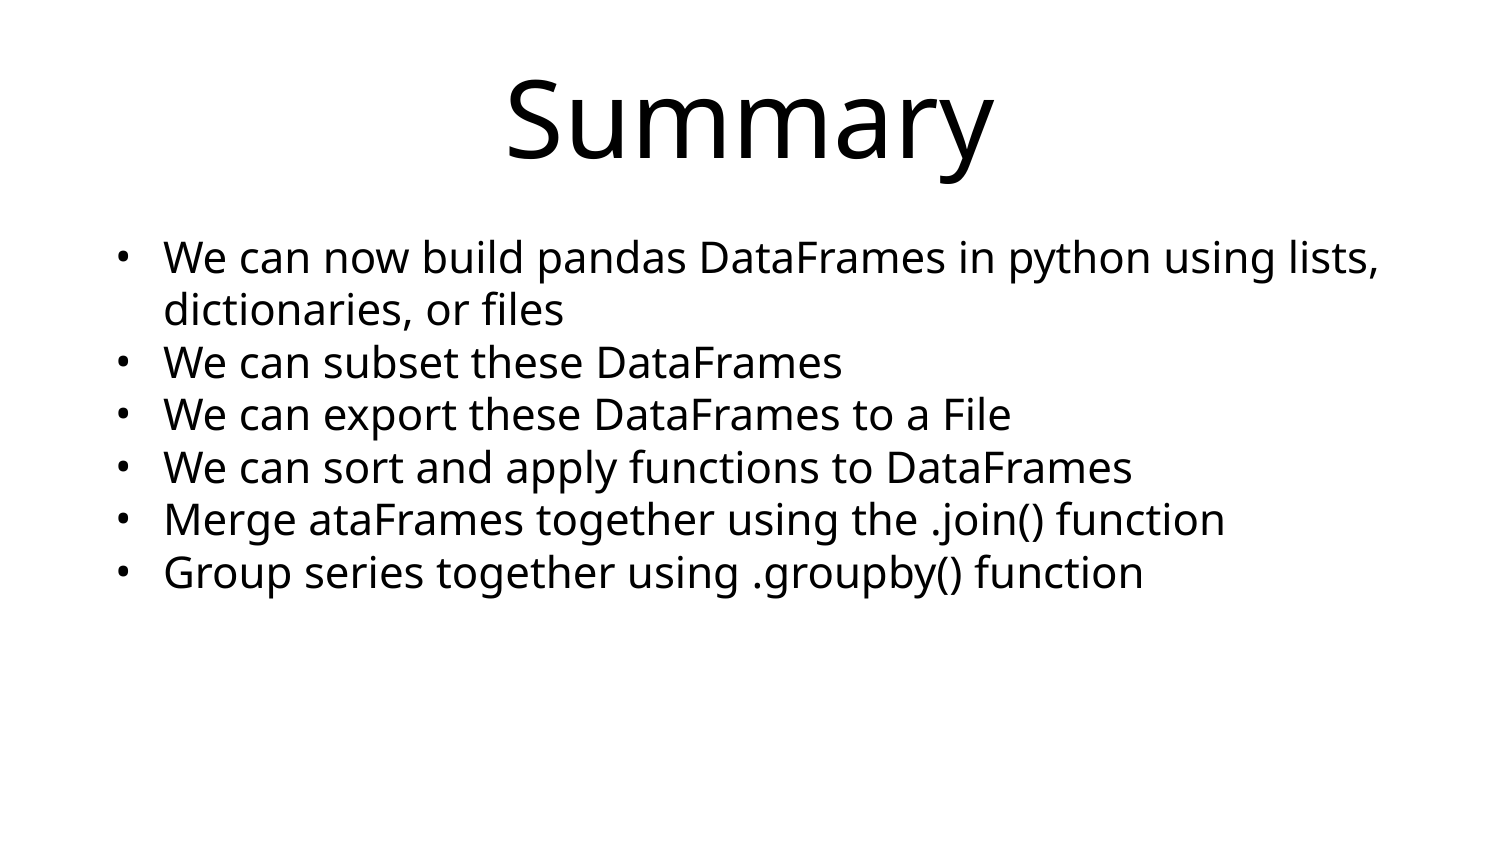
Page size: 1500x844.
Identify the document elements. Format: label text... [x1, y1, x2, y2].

list We can now build pandas DataFrames in python using lists, dictionaries, or files We can subset these DataFrames We can export these DataFrames to a File We can sort and apply functions to DataFrames Merge ataFrames together using the .join() function Group series together using .groupby() function [109, 224, 1391, 768]
title Summary [109, 21, 1391, 209]
